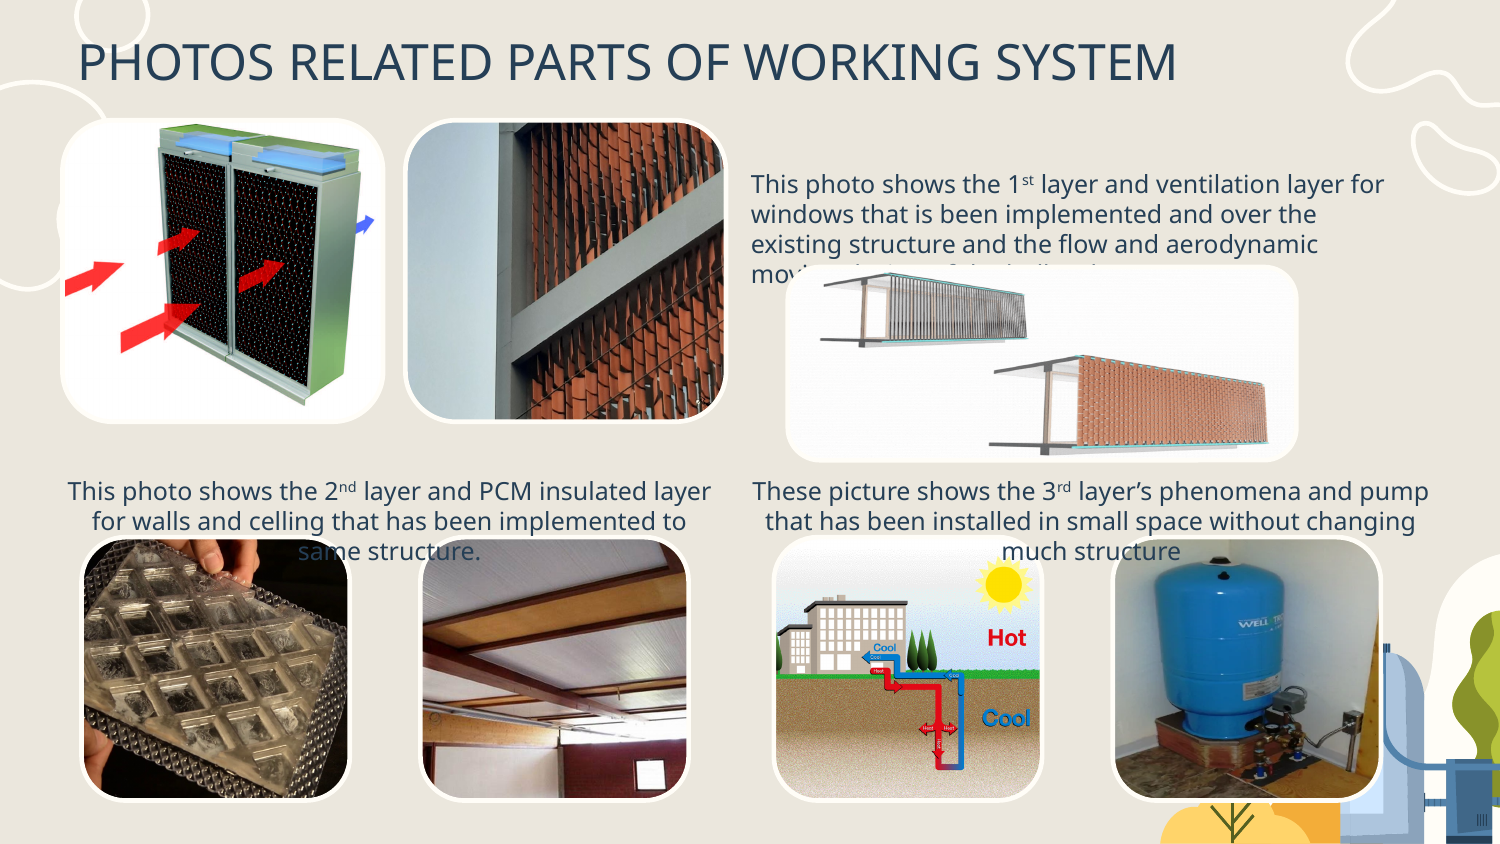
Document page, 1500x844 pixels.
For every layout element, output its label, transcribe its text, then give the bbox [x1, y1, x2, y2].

text_box These picture shows the 3rd layer’s phenomena and pump that has been installed in small space without changing much structure [725, 460, 1457, 548]
picture [787, 266, 1297, 461]
title PHOTOS RELATED PARTS OF WORKING SYSTEM [62, 15, 1429, 142]
picture [62, 119, 384, 422]
subtitle This photo shows the 1st layer and ventilation layer for windows that is been implemented and over the existing structure and the flow and aerodynamic moving design of the hollow louvers. [735, 153, 1429, 241]
text_box This photo shows the 2nd layer and PCM insulated layer for walls and celling that has been implemented to same structure. [43, 460, 725, 548]
picture [773, 536, 1043, 801]
picture [1112, 536, 1382, 801]
picture [81, 536, 350, 801]
picture [405, 119, 727, 422]
picture [420, 536, 689, 801]
